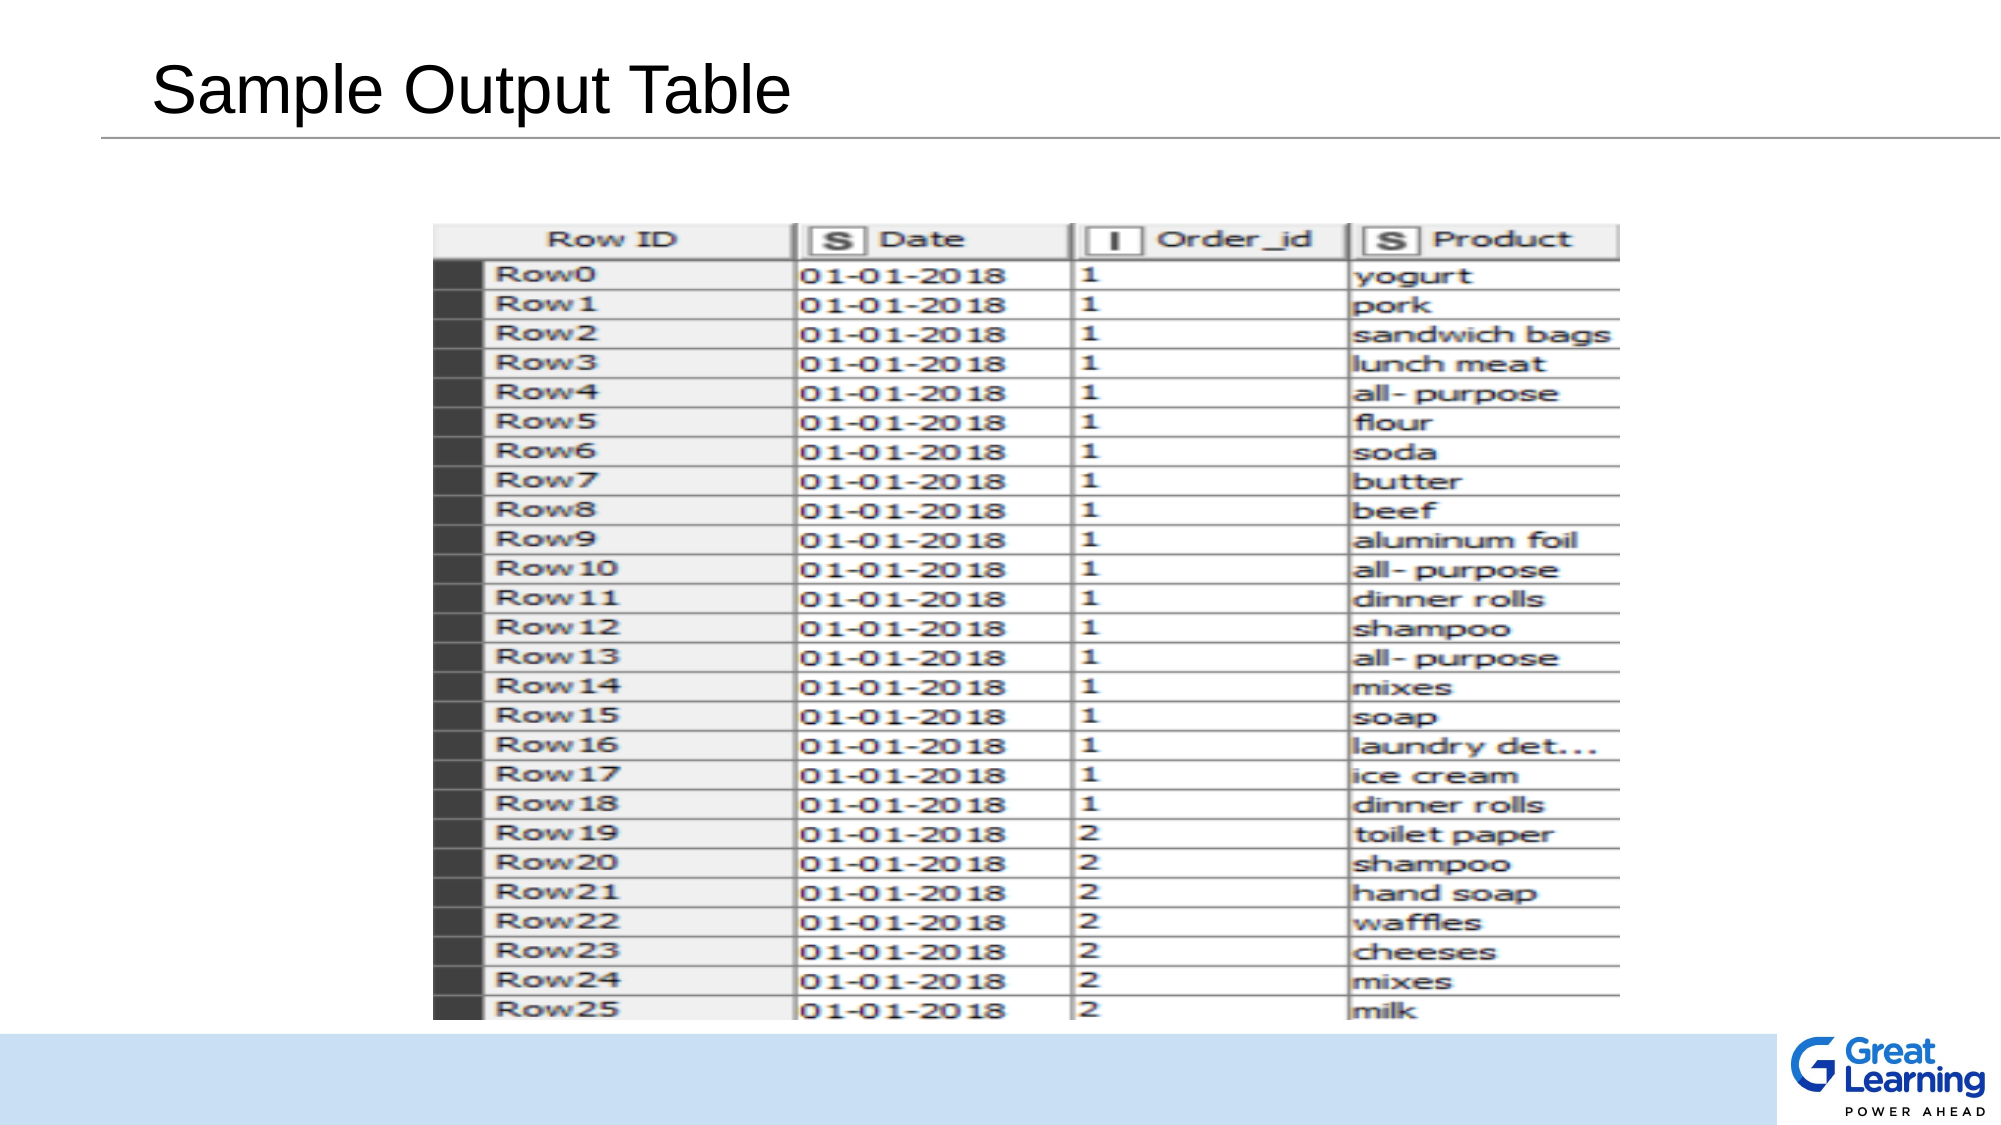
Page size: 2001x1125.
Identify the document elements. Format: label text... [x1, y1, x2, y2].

picture [433, 223, 1620, 1020]
title Sample Output Table [101, 46, 844, 136]
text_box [0, 1025, 2000, 1125]
